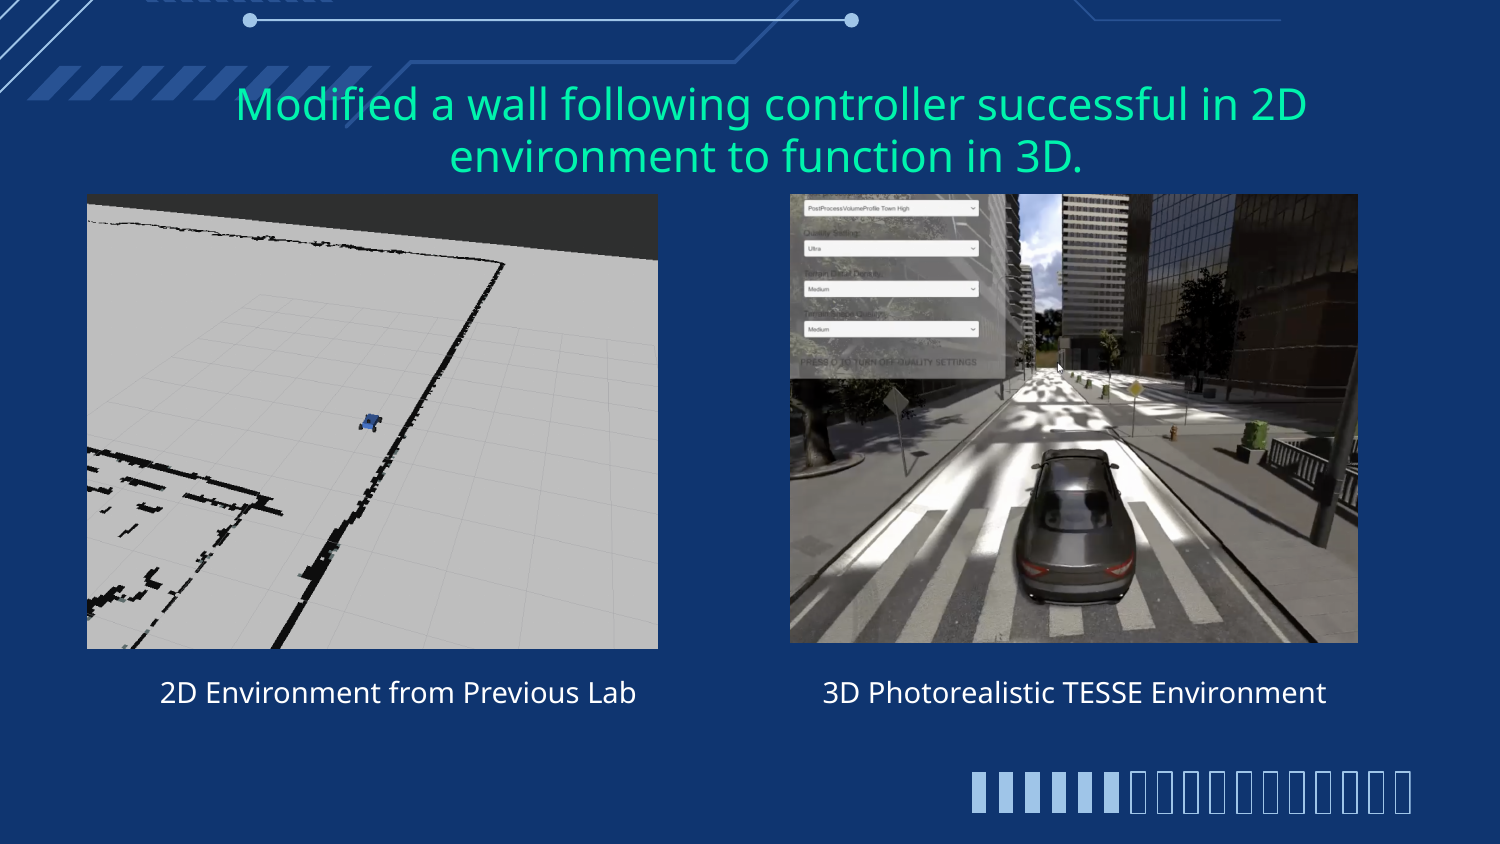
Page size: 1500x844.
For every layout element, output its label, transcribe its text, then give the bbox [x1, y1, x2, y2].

text_box 3D Photorealistic TESSE Environment [807, 659, 1382, 725]
picture [789, 194, 1359, 643]
title Modified a wall following controller successful in 2D environment to function in 3D. [118, 75, 1427, 156]
picture [87, 194, 658, 650]
text_box 2D Environment from Previous Lab [144, 659, 658, 725]
